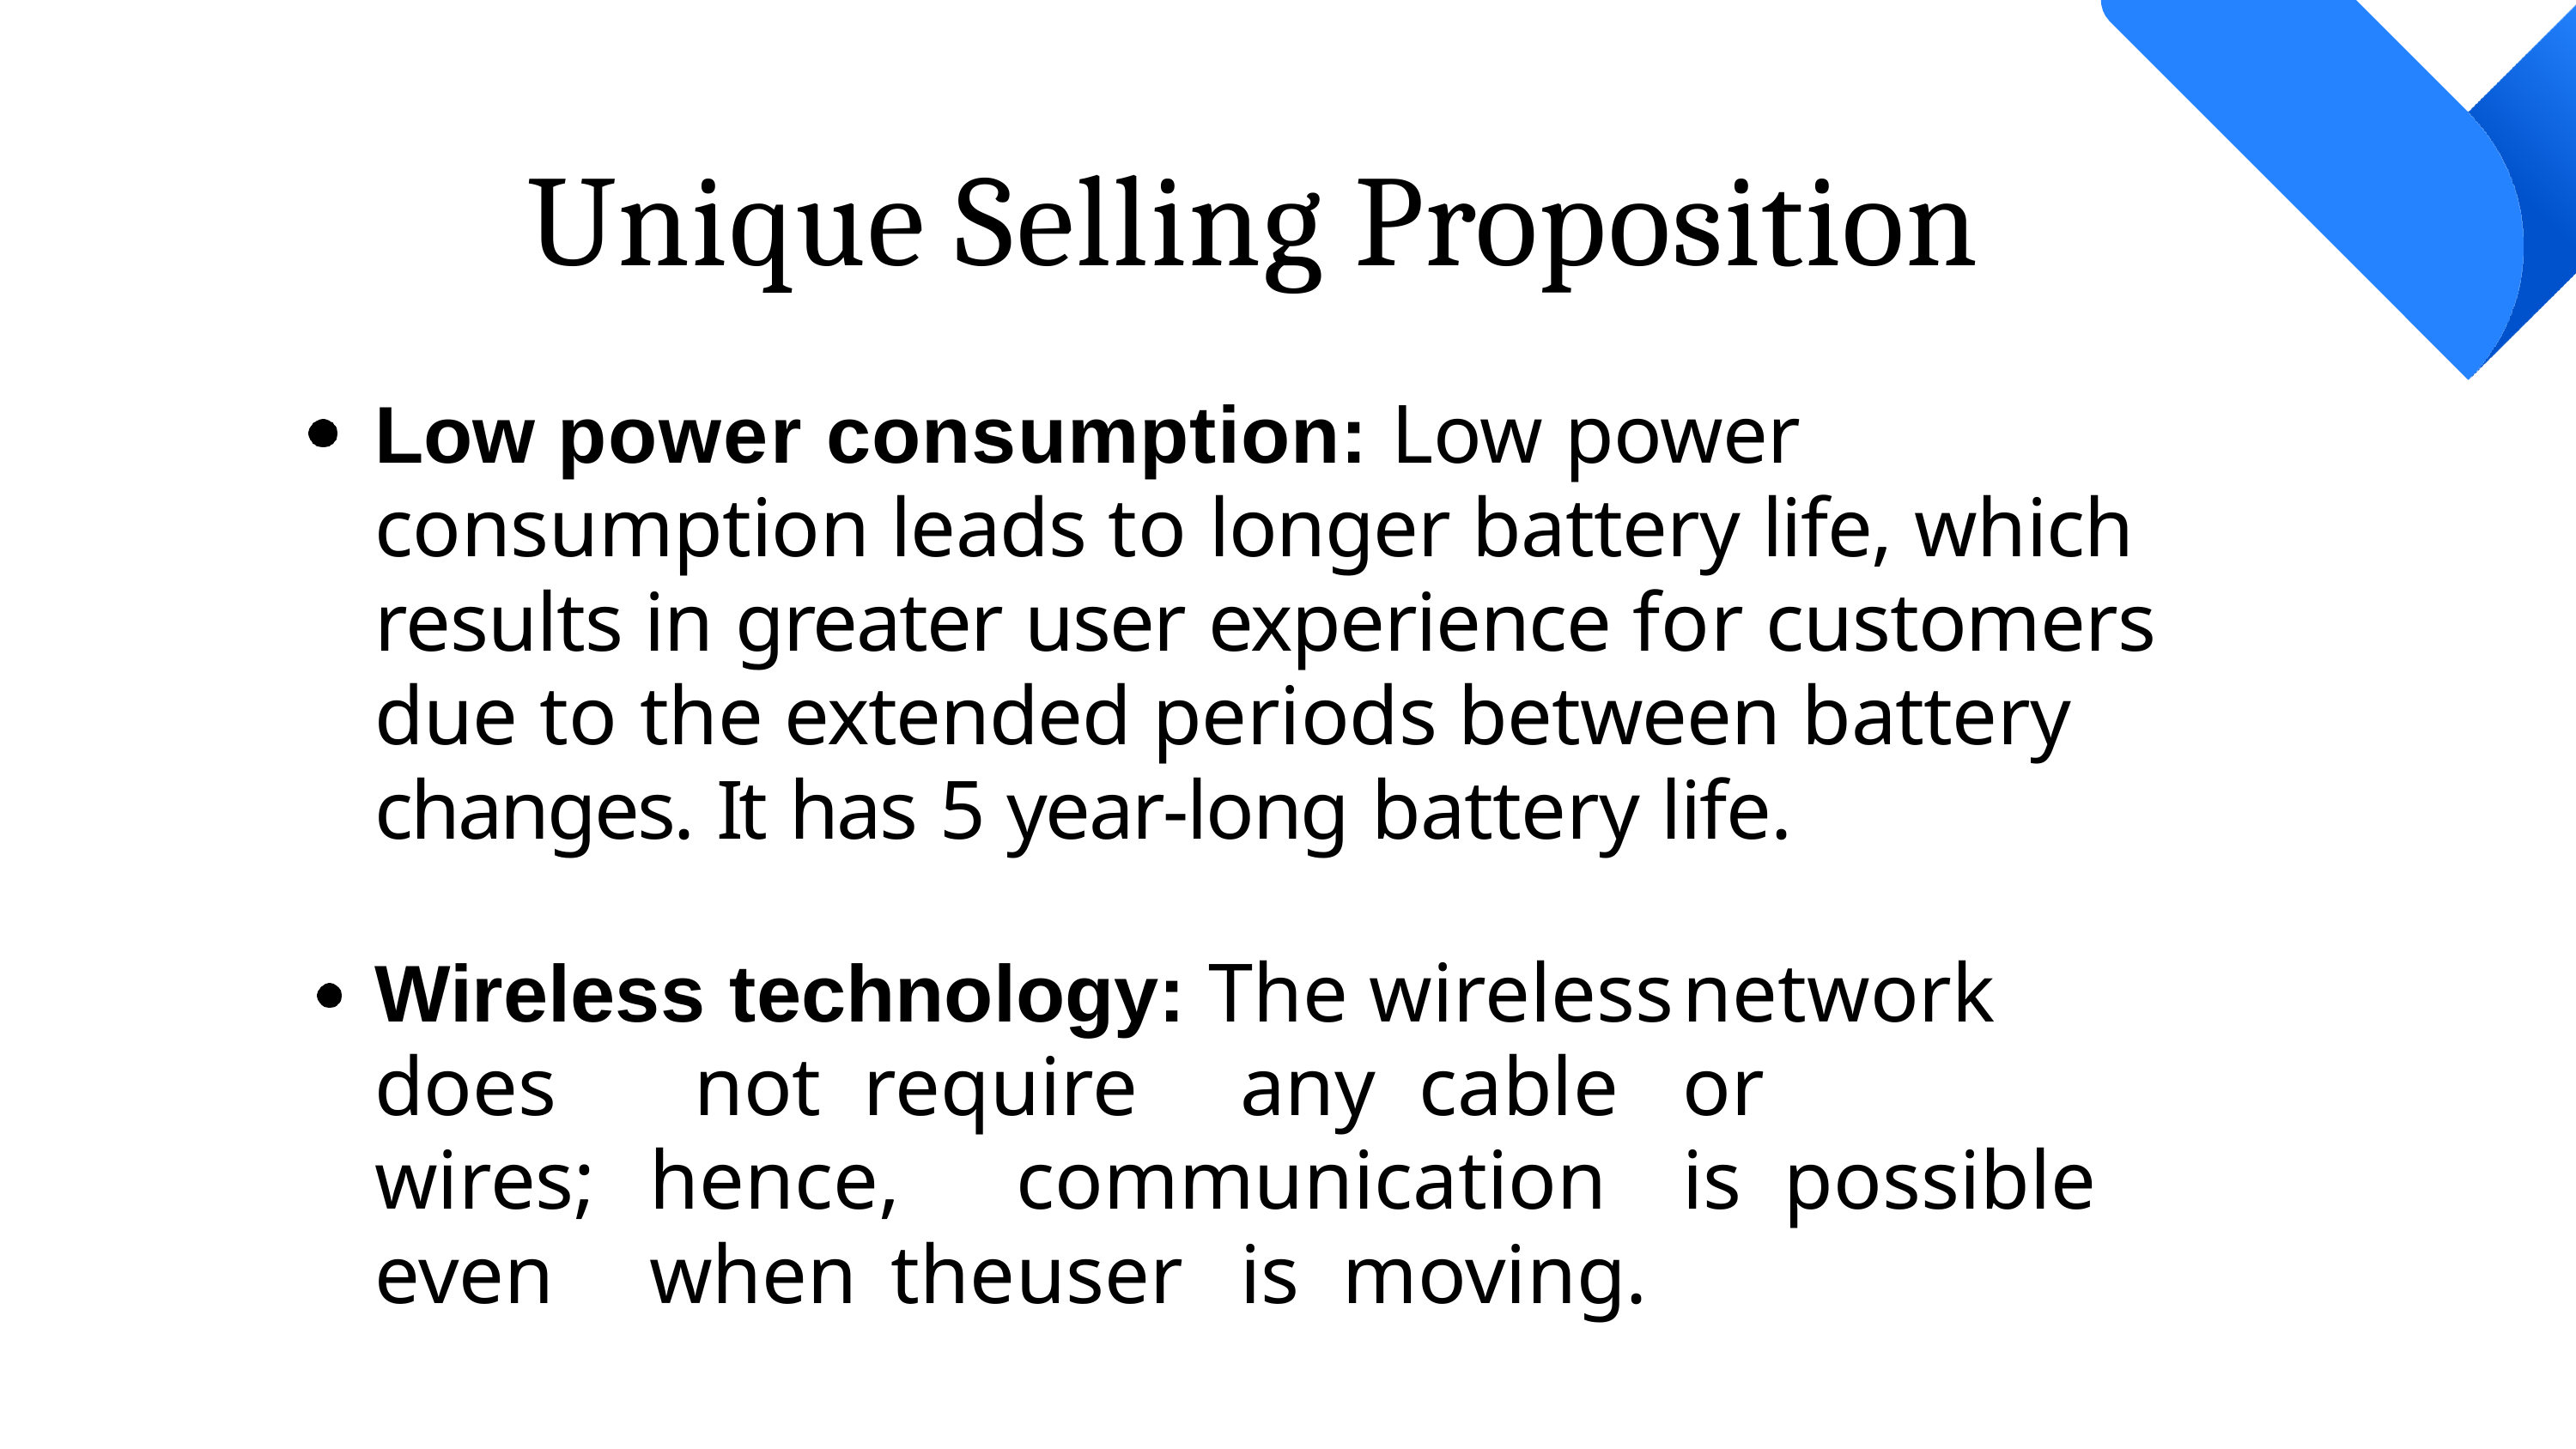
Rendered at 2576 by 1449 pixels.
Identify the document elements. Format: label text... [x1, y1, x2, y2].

title Unique Selling Proposition [526, 134, 2050, 378]
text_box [2100, 0, 2576, 380]
picture [308, 418, 337, 448]
picture [316, 983, 342, 1009]
text_box Low power consumption: Low power consumption leads to longer battery life, which results in greater user experience for customers due to the extended periods between battery changes. It has 5 year-long battery life. Wireless technology: The wireless network does not require any cable or wires; hence, communication is possible even when the user is moving. [373, 378, 2296, 1319]
